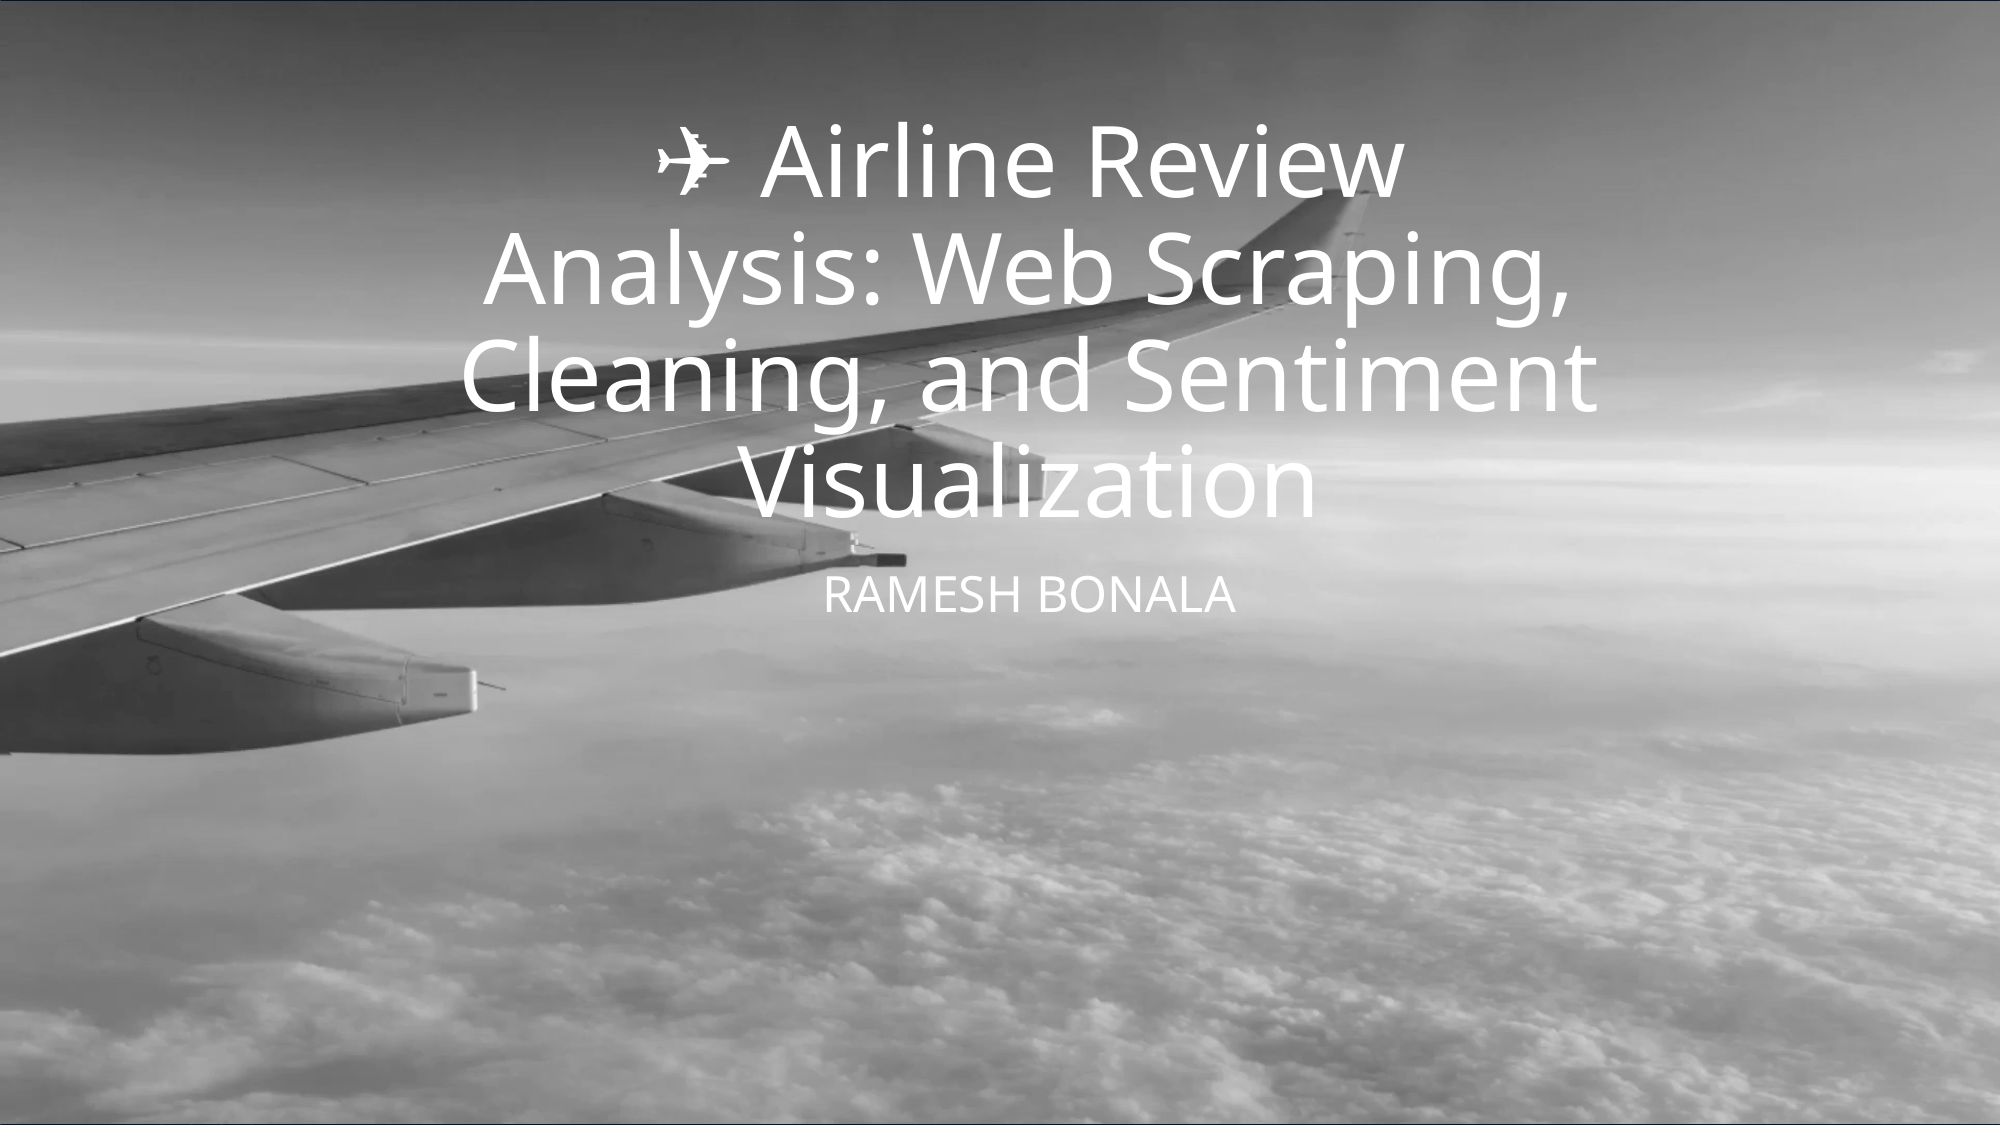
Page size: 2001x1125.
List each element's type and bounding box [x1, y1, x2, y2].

text_box [0, 0, 2000, 1125]
